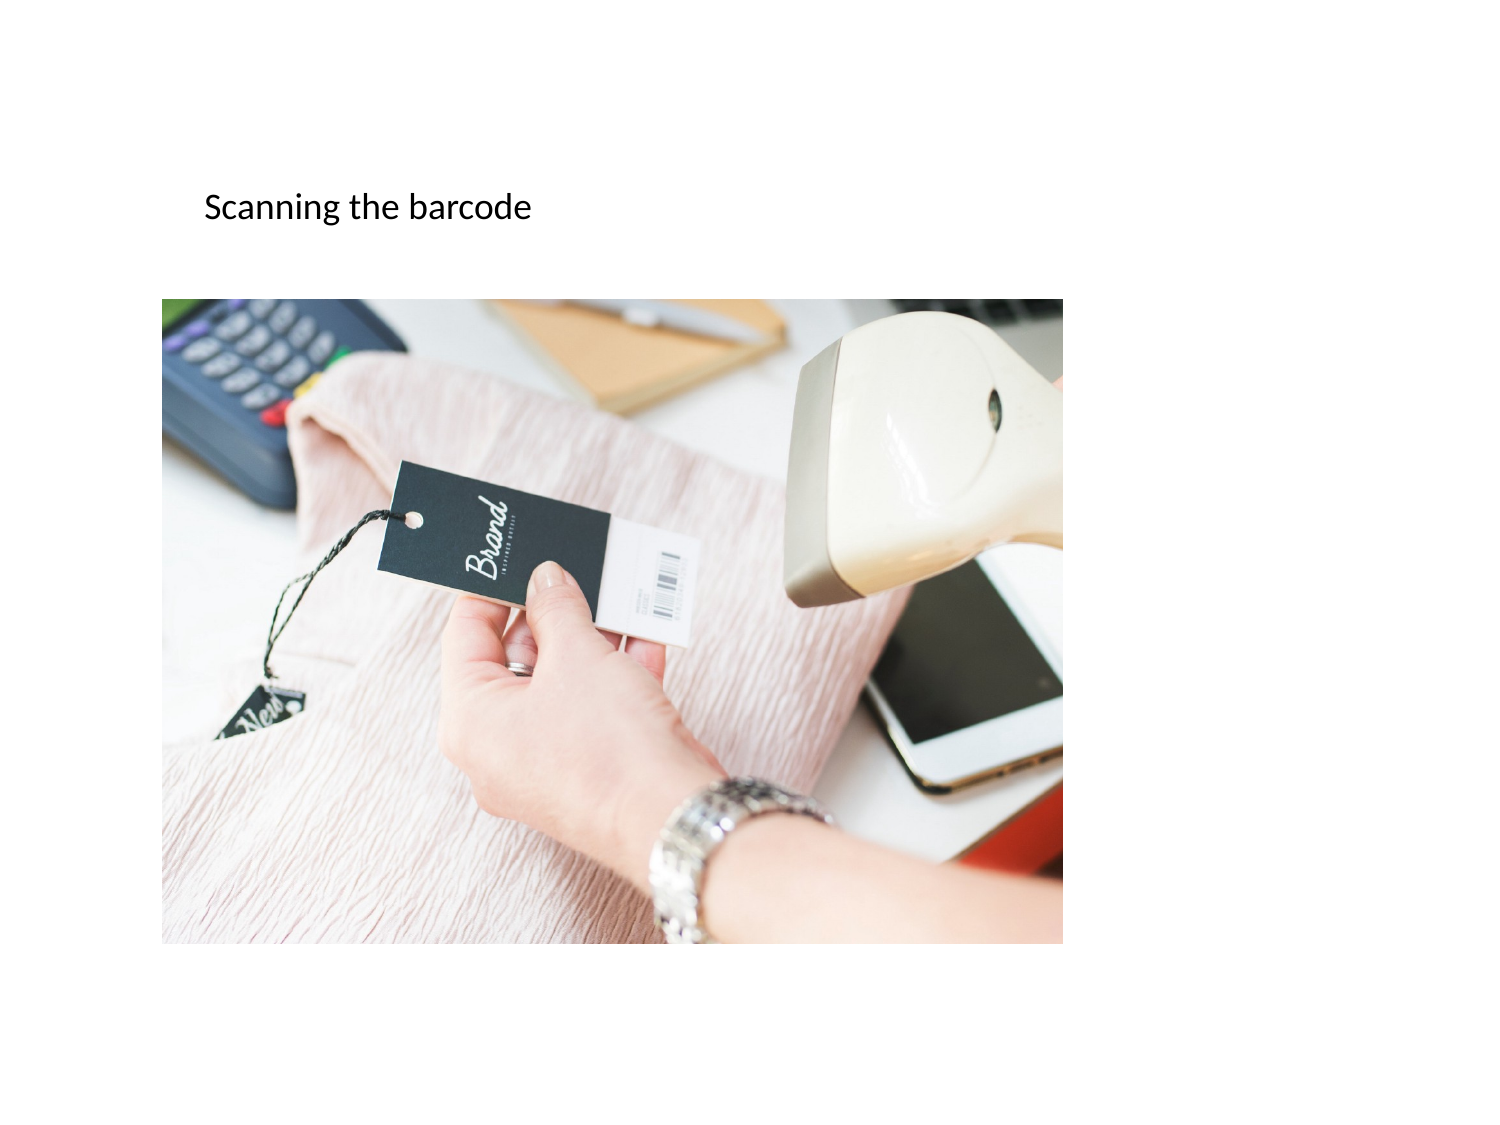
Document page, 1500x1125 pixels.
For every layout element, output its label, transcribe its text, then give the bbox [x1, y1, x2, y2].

text_box Scanning the barcode [189, 174, 548, 235]
picture [162, 299, 1063, 945]
